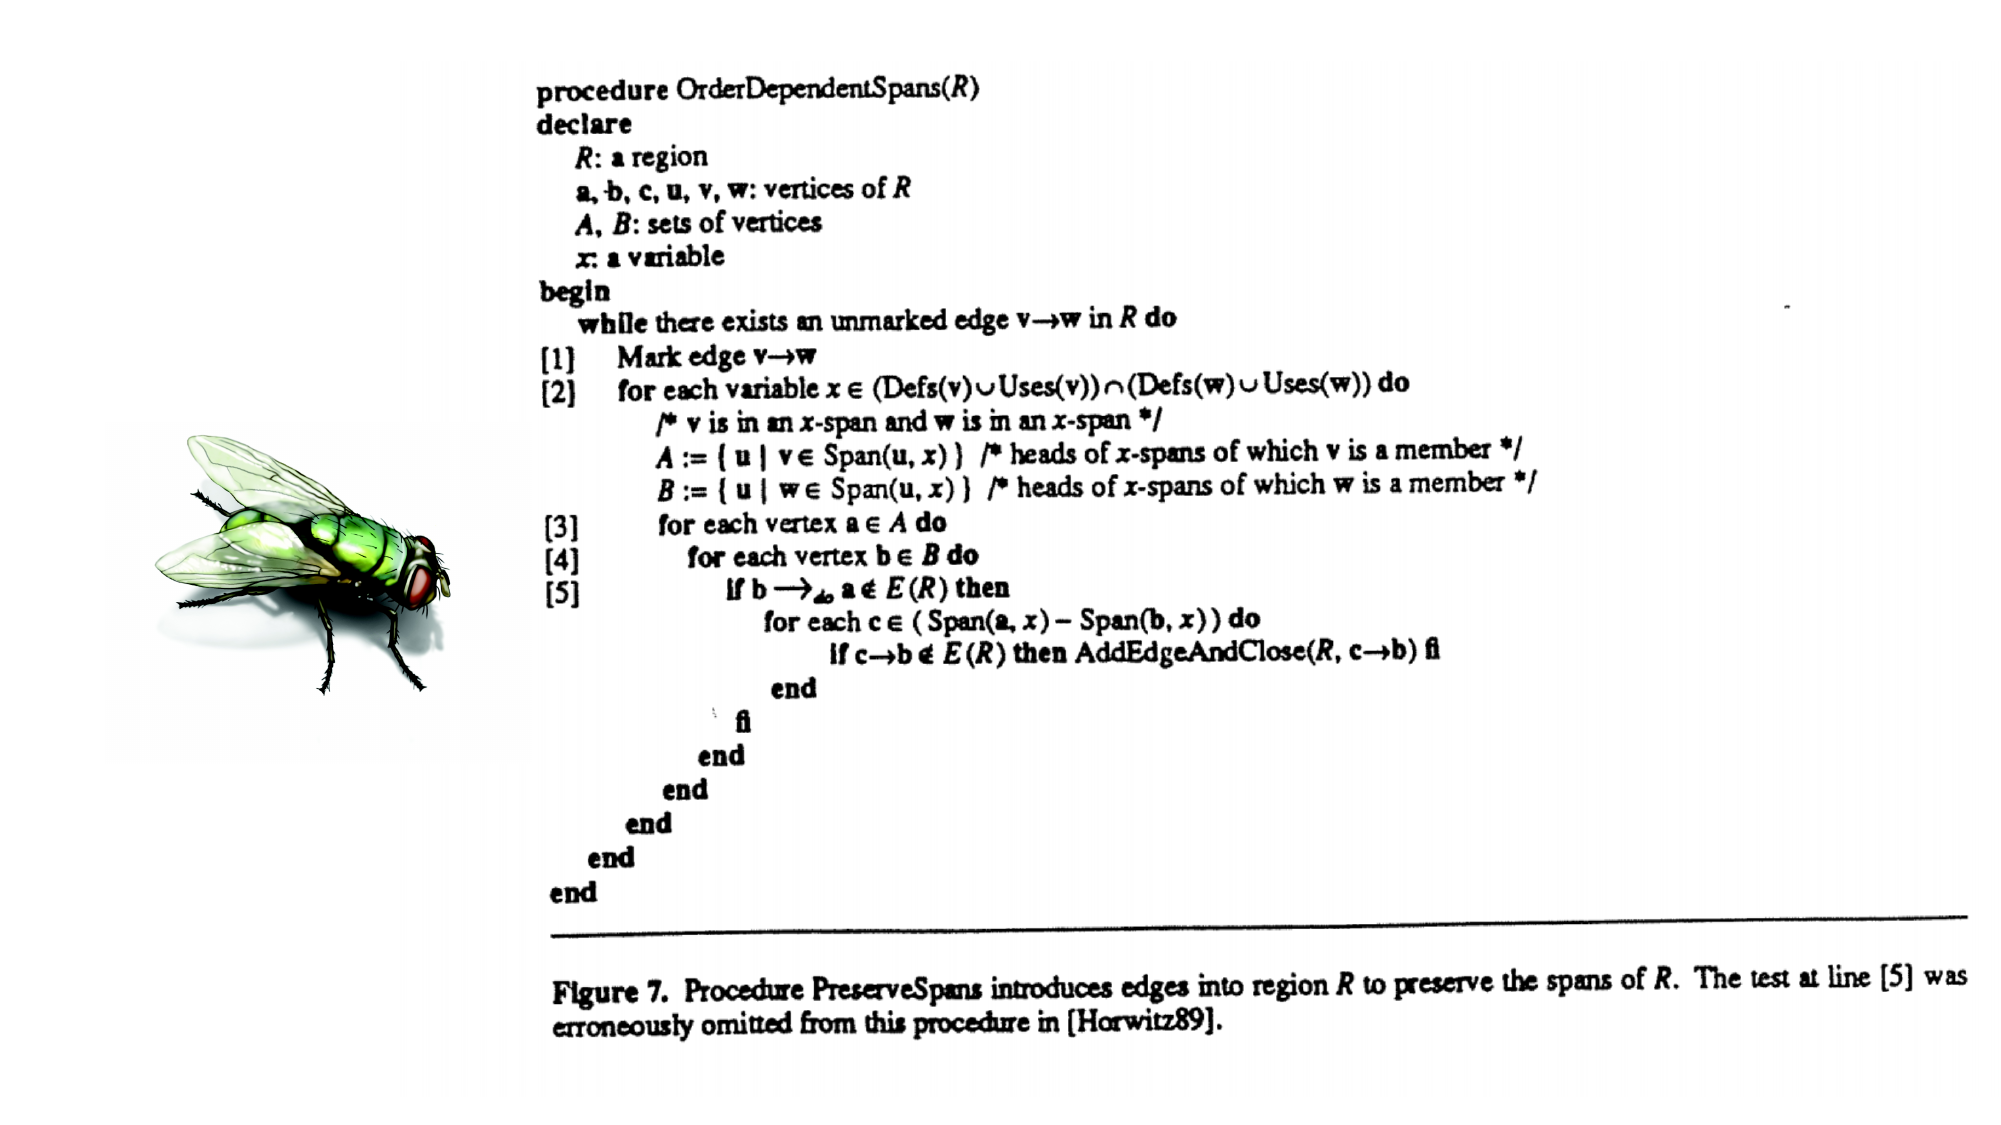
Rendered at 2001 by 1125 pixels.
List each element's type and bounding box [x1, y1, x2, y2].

picture [105, 61, 2000, 1097]
